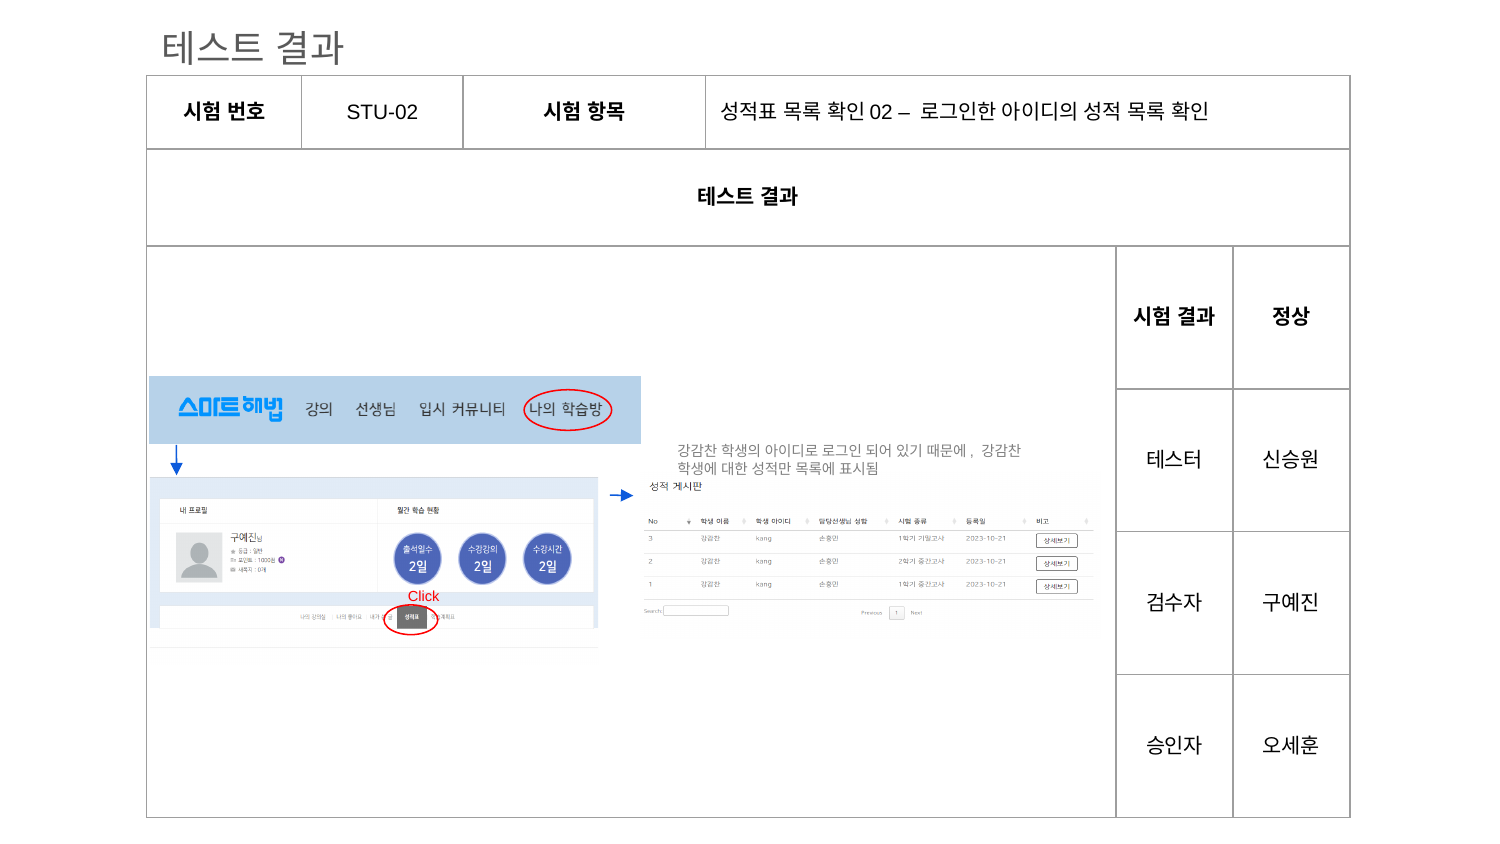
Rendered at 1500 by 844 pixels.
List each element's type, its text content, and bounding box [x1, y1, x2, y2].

table_cell 정상 [1234, 247, 1349, 388]
table_header 성적표 목록 확인02 – 로그인한 아이디의 성적 목록 확인 [706, 76, 1349, 148]
picture [640, 471, 1101, 639]
text_box 강감찬 학생의 아이디로 로그인 되어 있기 때문에, 강감찬 학생에 대한 성적만 목록에 표시됨 [662, 434, 1079, 469]
picture [149, 376, 641, 444]
table_cell 시험 결과 [1117, 247, 1232, 388]
table_cell 검수자 [1117, 532, 1232, 674]
table_header 테스트 결과 [147, 150, 1349, 245]
table_cell 구예진 [1234, 532, 1349, 674]
table_cell 신승원 [1234, 390, 1349, 531]
table_cell 테스터 [1117, 390, 1232, 531]
table_header STU-02 [302, 76, 462, 148]
picture [149, 476, 599, 665]
table_cell [147, 247, 1115, 817]
table_cell 오세훈 [1234, 675, 1349, 817]
table_cell 승인자 [1117, 675, 1232, 817]
table_header 시험 항목 [464, 76, 705, 148]
subtitle 테스트 결과 [146, 3, 396, 69]
table_header QNA 작성 [636, 473, 1103, 645]
table_header 시험 번호 [147, 76, 301, 148]
